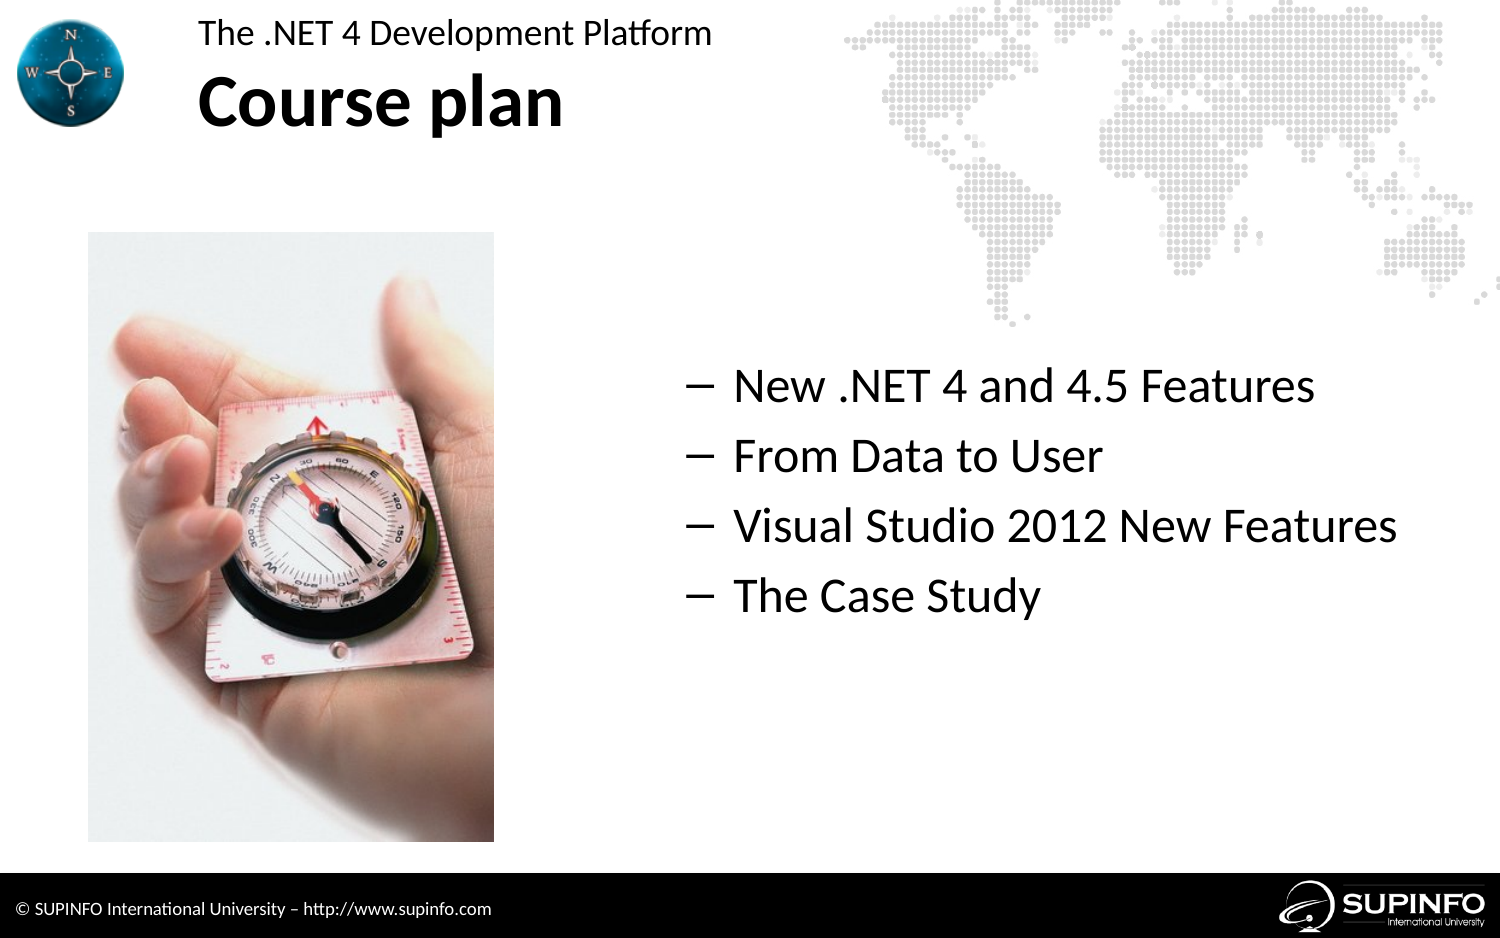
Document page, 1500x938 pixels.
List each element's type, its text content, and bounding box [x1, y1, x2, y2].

title Course plan [183, 56, 1459, 138]
picture [45, 46, 97, 99]
picture [104, 67, 111, 78]
picture [17, 19, 125, 127]
list The .NET 4 Development Platform [183, 0, 1459, 56]
picture [1269, 870, 1494, 938]
picture [844, 0, 1500, 327]
picture [88, 232, 495, 842]
picture [25, 67, 39, 77]
list New .NET 4 and 4.5 Features From Data to User Visual Studio 2012 New Features The Case Study [596, 185, 1459, 880]
picture [67, 105, 75, 117]
picture [65, 29, 77, 40]
